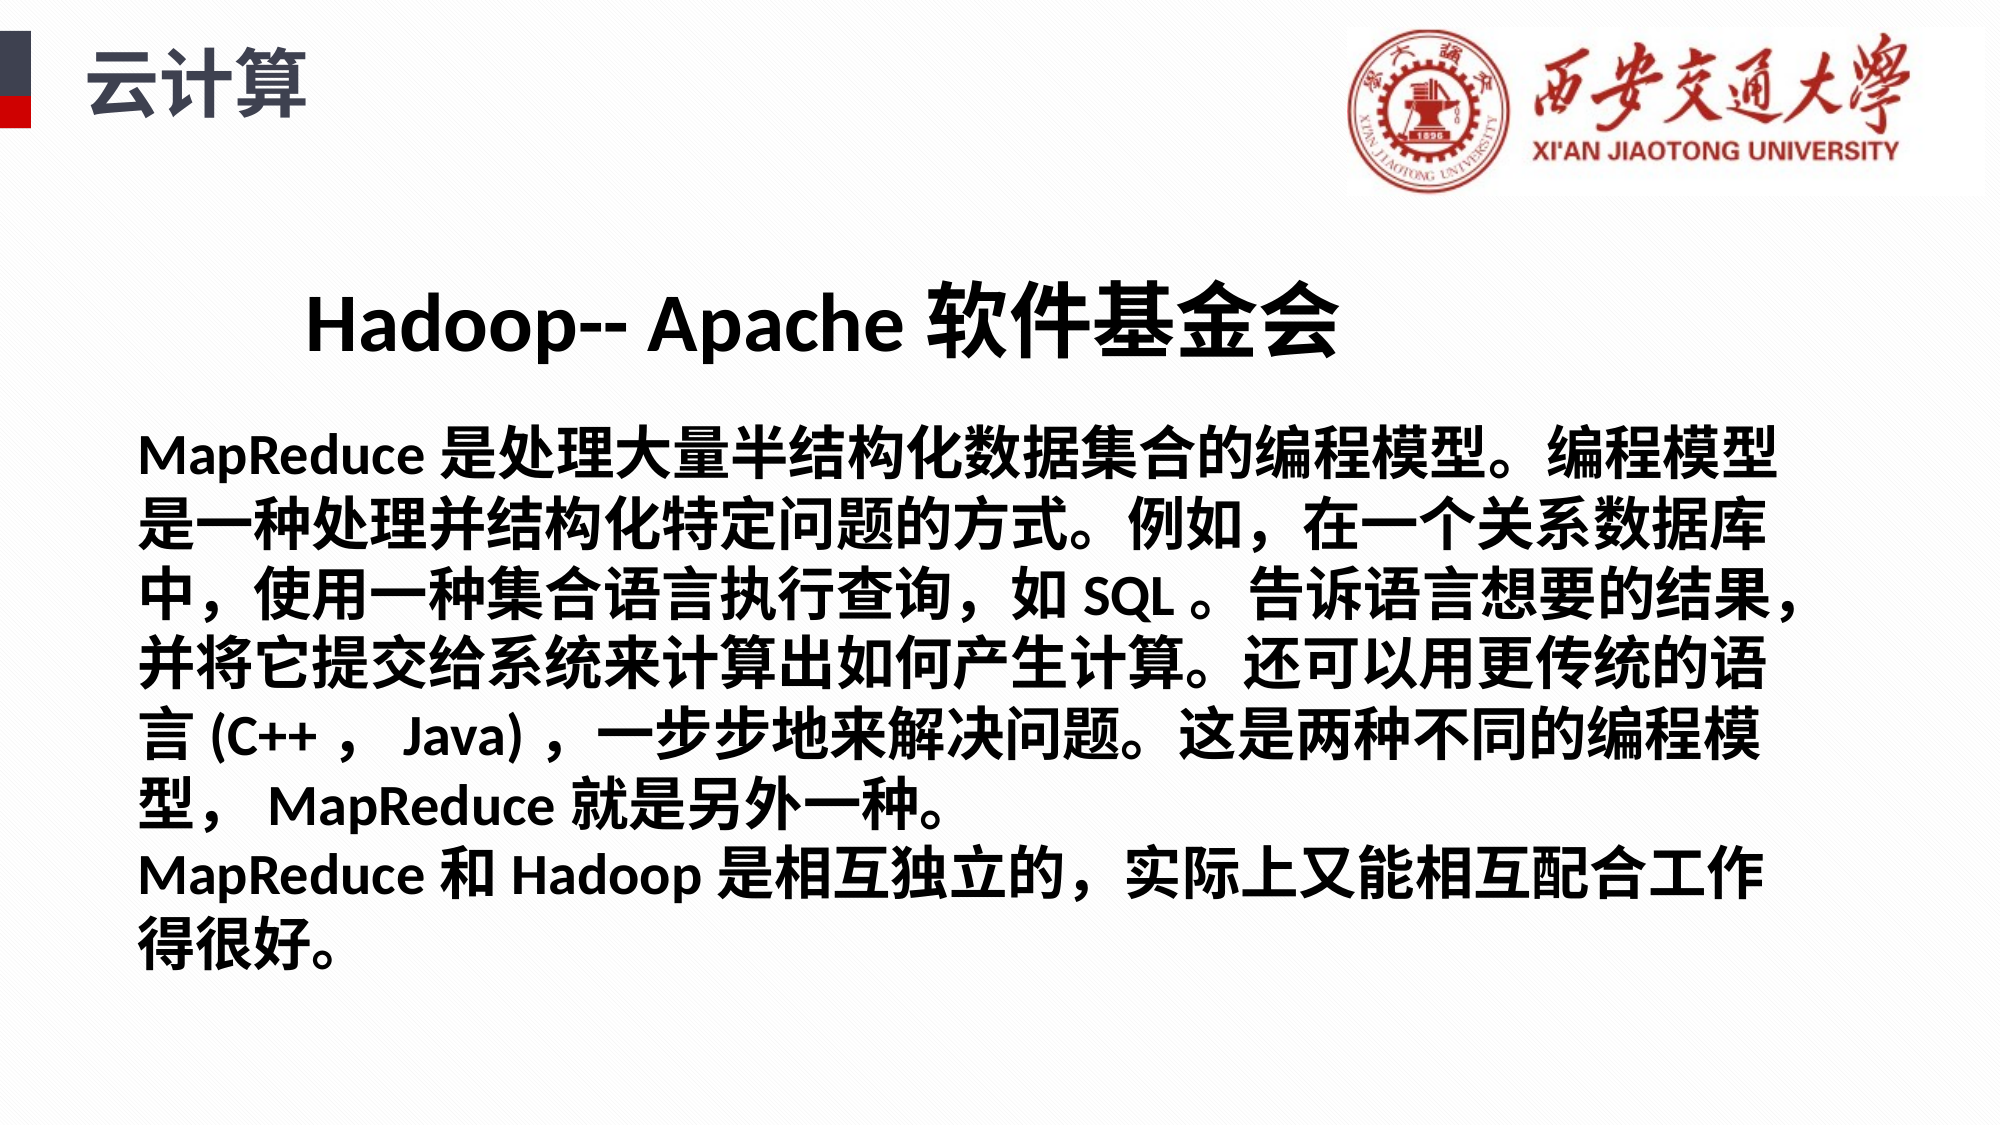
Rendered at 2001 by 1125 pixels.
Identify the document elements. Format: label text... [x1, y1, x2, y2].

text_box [0, 30, 31, 129]
text_box 云计算 [69, 29, 325, 134]
text_box Hadoop-- Apache软件基金会 [291, 260, 1849, 376]
text_box MapReduce是处理大量半结构化数据集合的编程模型。编程模型是一种处理并结构化特定问题的方式。例如，在一个关系数据库中，使用一种集合语言执行查询，如SQL。告诉语言想要的结果，并将它提交给系统来计算出如何产生计算。还可以用更传统的语言(C++，Java)，一步步地来解决问题。这是两种不同的编程模型，MapReduce就是另外一种。 MapReduce和Hadoop是相互独立的，实际上又能相互配合工作得很好。 [122, 409, 1797, 984]
picture [1347, 27, 1985, 196]
